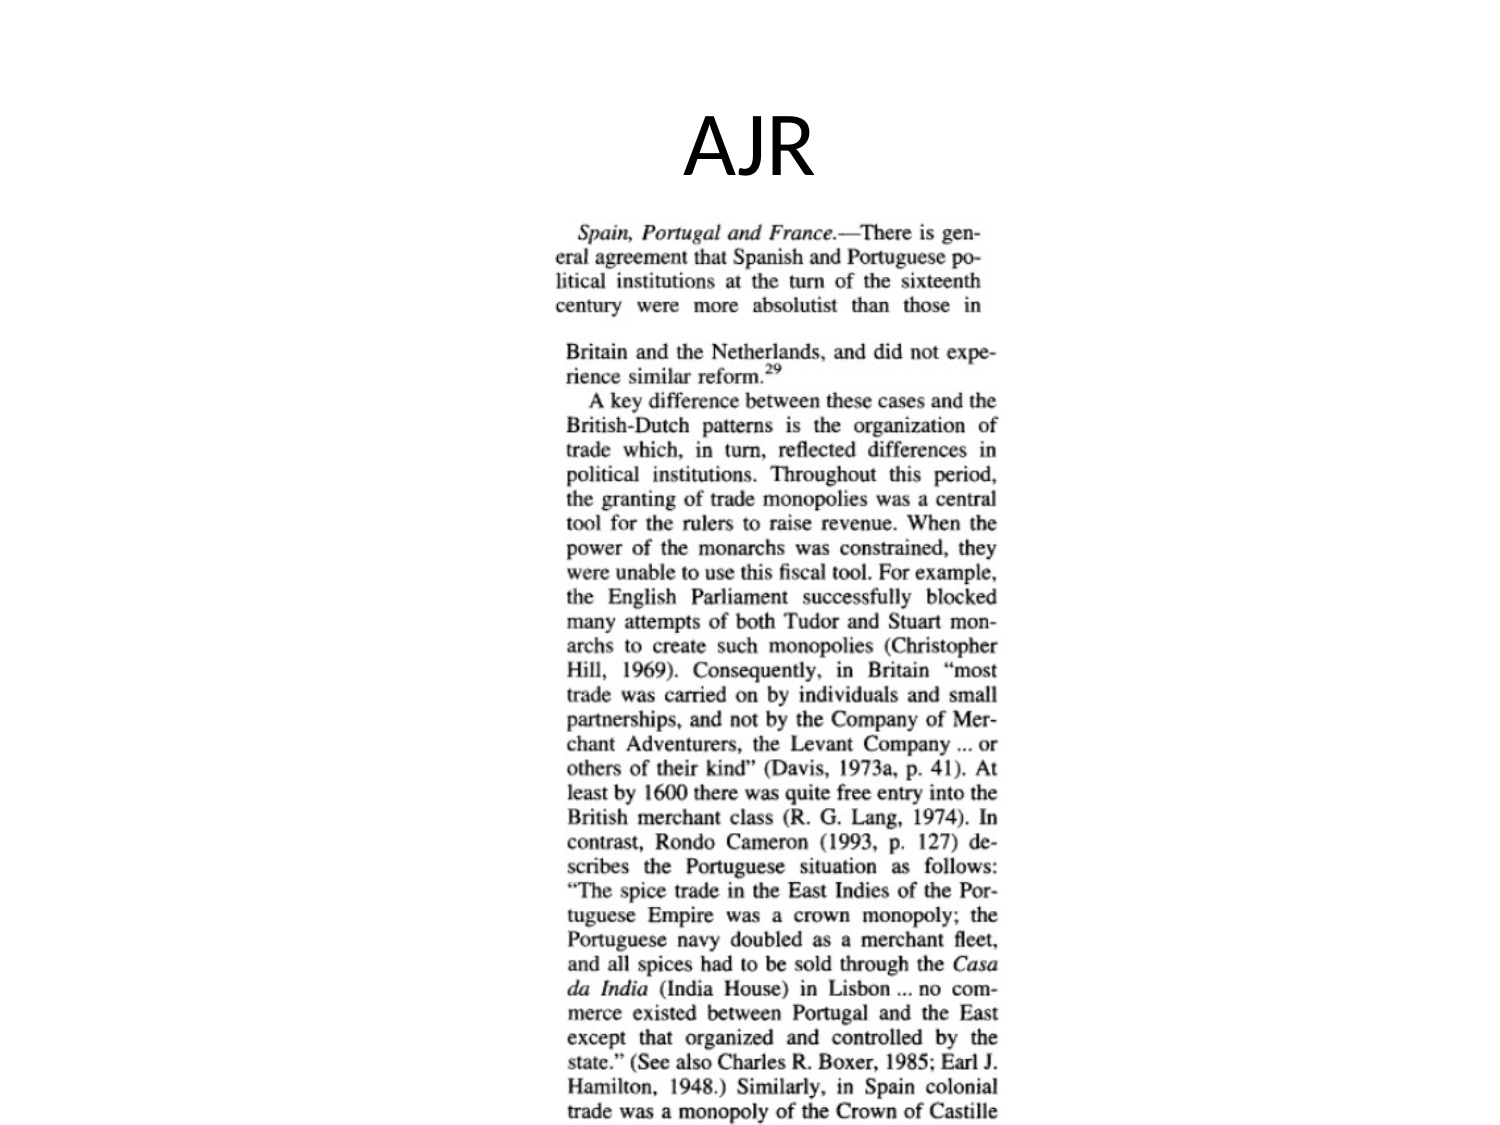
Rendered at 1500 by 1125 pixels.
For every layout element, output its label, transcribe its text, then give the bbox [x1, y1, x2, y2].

picture [543, 198, 1012, 1125]
title AJR [74, 44, 1426, 234]
